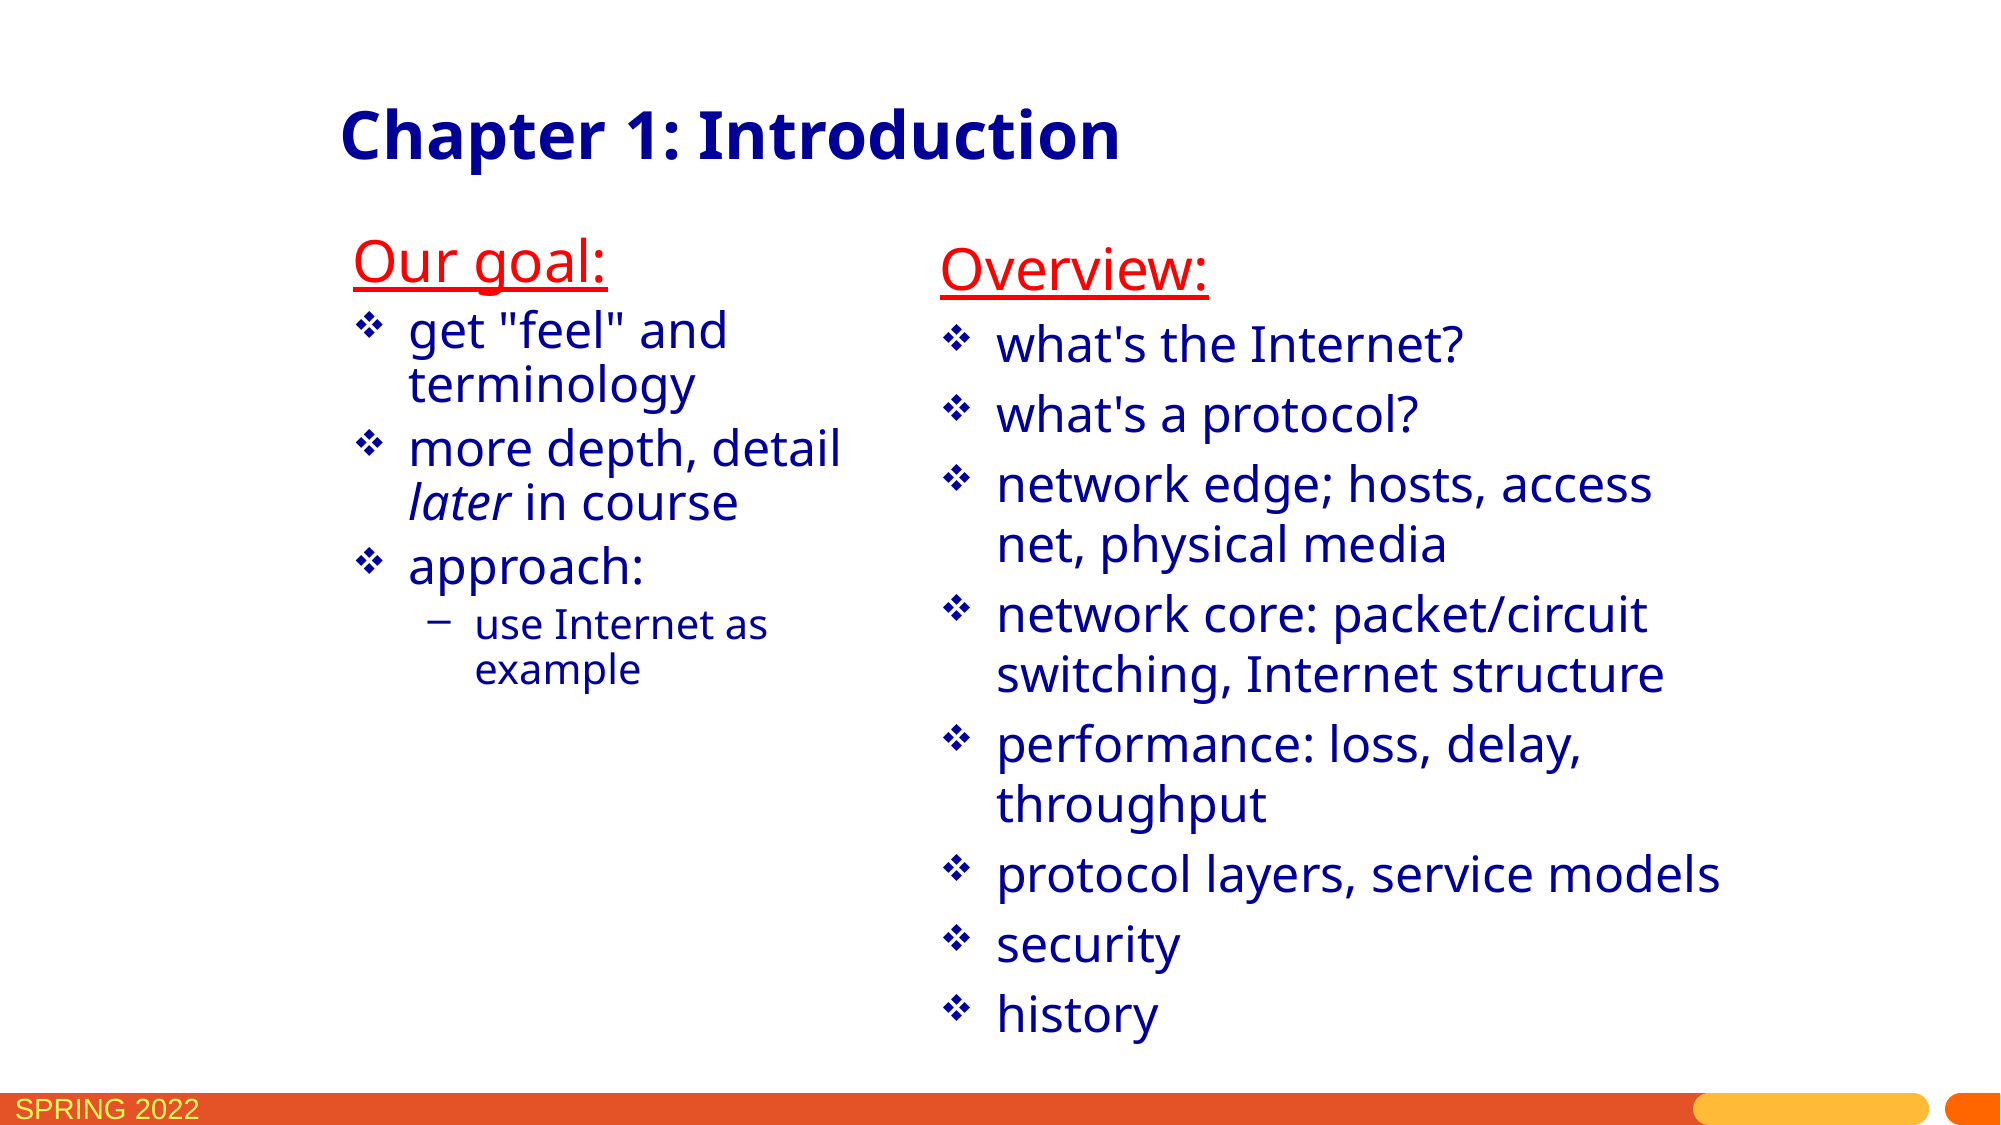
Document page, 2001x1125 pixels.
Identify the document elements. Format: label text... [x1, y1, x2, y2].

list Overview: what's the Internet? what's a protocol? network edge; hosts, access net, physical media network core: packet/circuit switching, Internet structure performance: loss, delay, throughput protocol layers, service models security history [924, 224, 1750, 1086]
list Our goal: get "feel" and terminology more depth, detail later in course approach: use Internet as example [337, 224, 924, 988]
title Chapter 1: Introduction [324, 39, 1600, 228]
